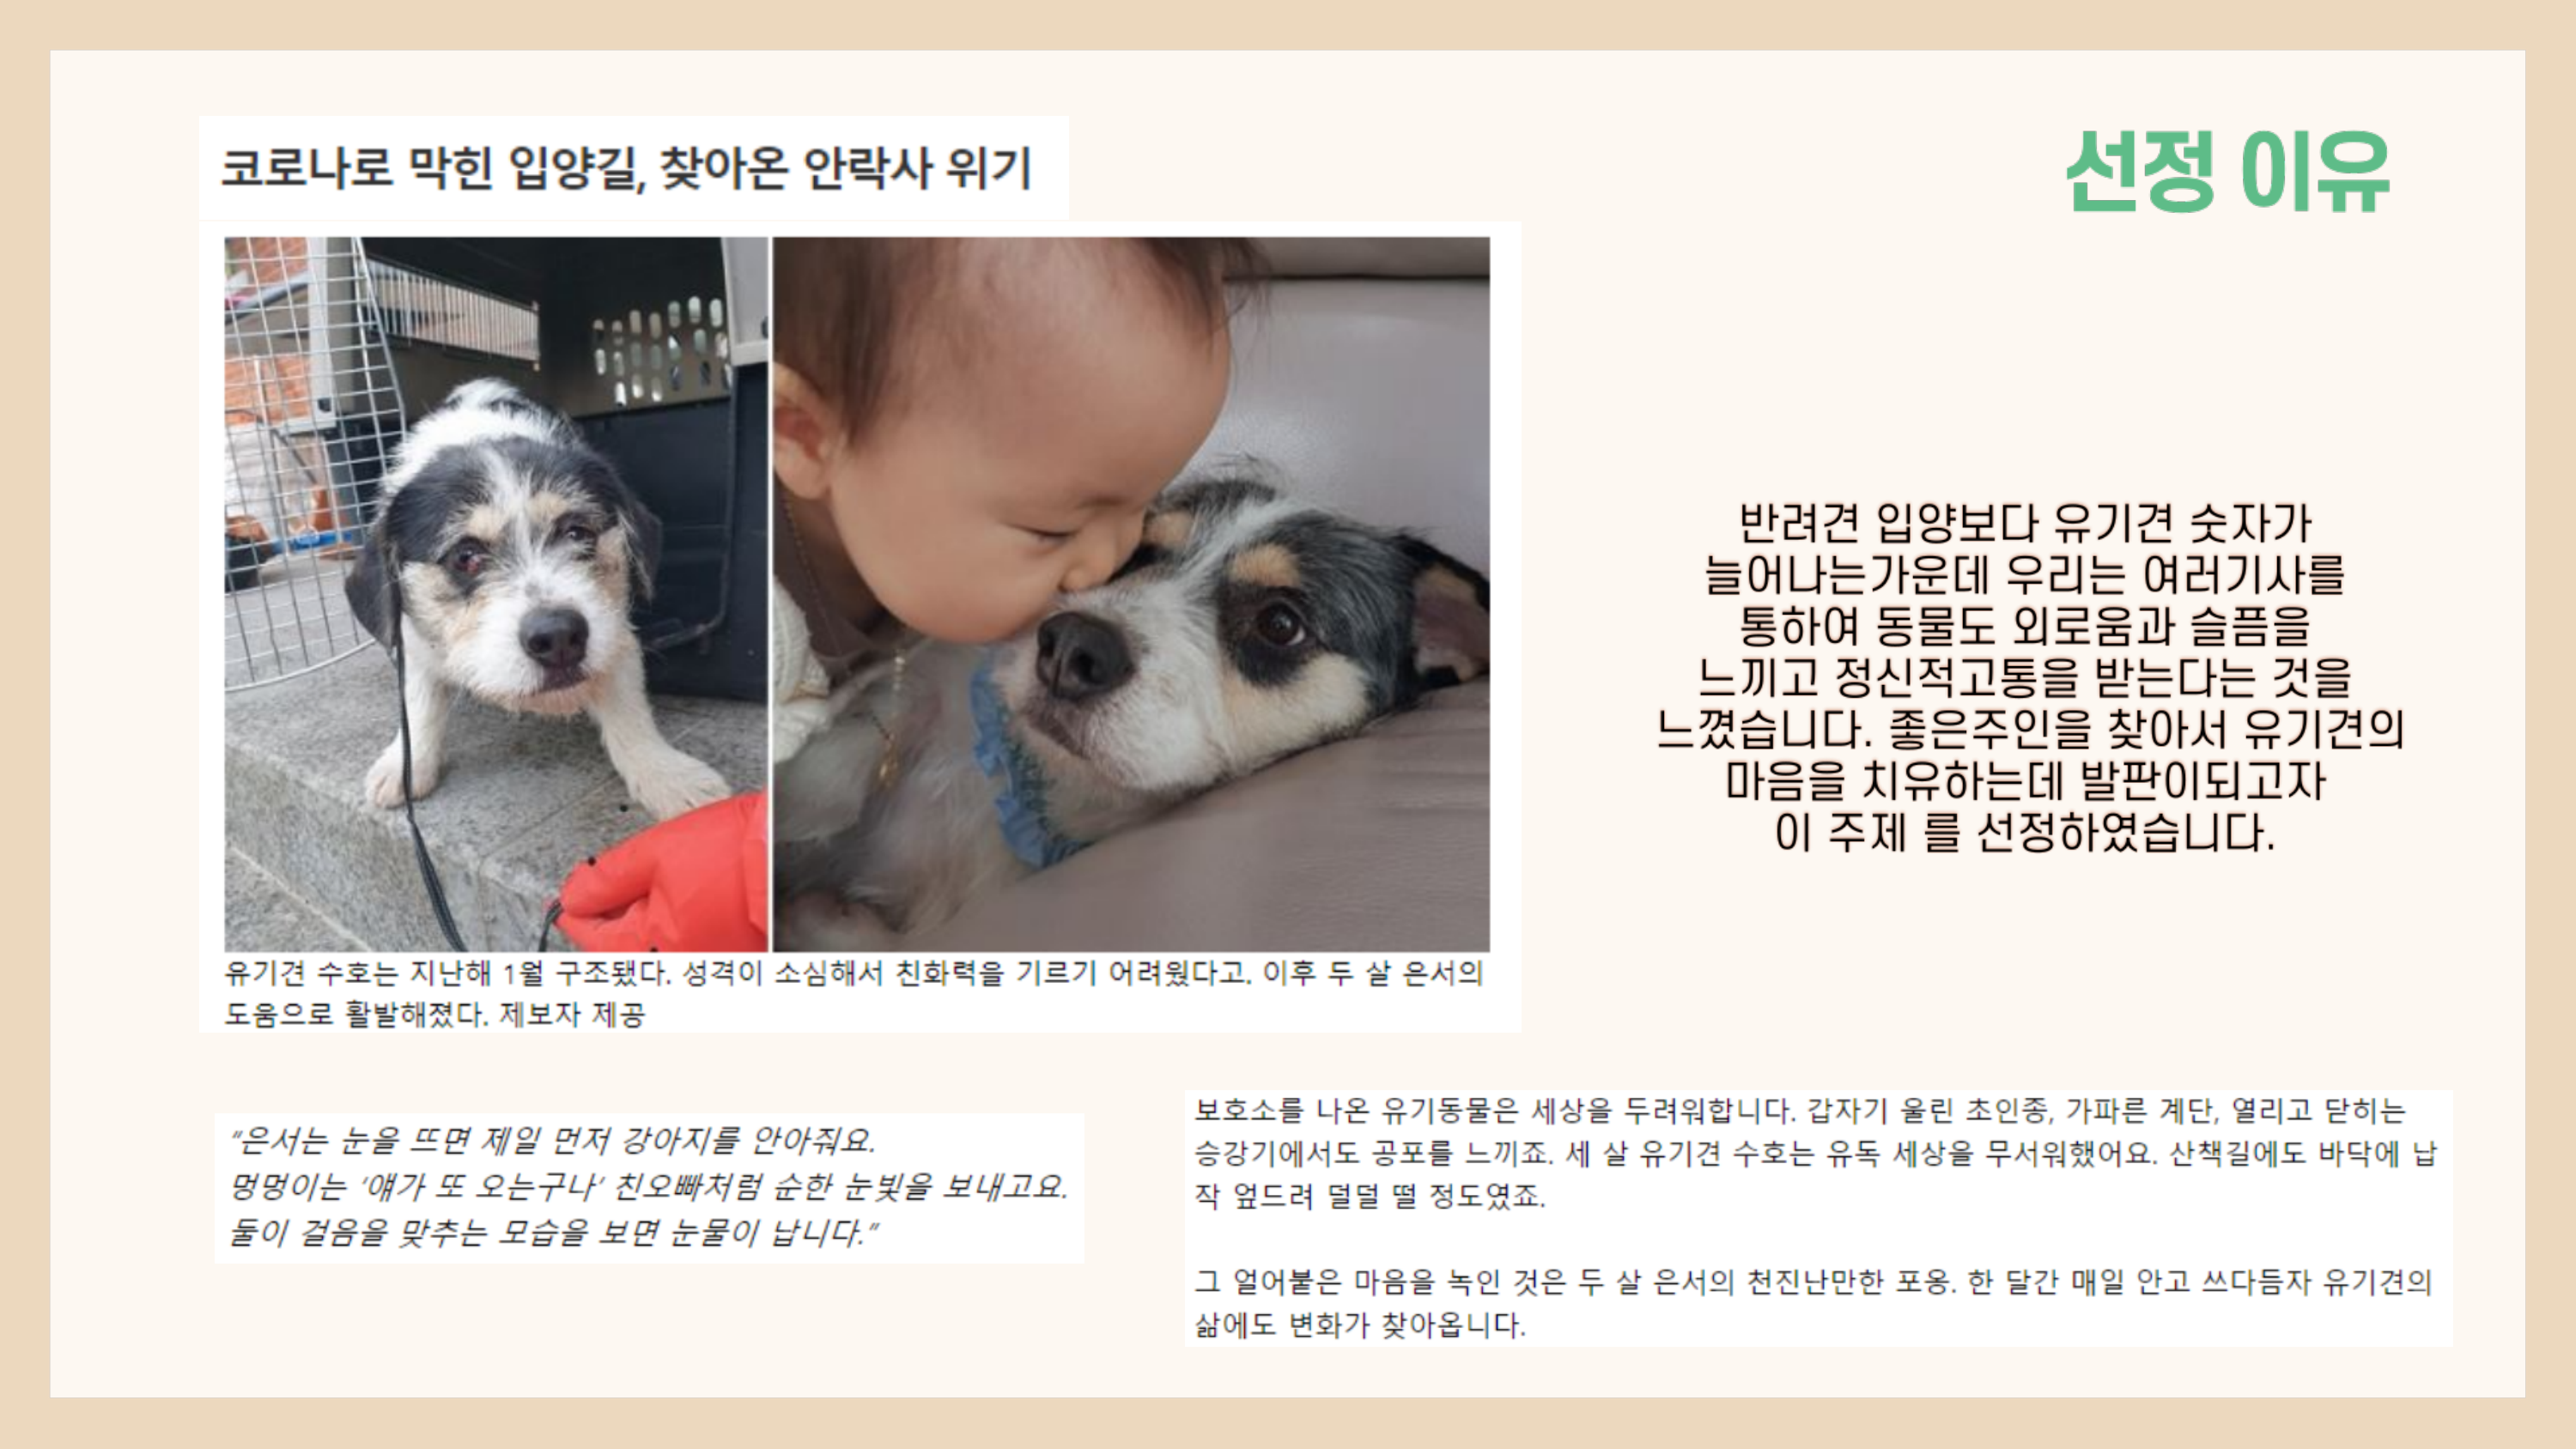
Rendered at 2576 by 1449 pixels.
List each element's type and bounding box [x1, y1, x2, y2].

text_box [0, 0, 2576, 1449]
text_box [215, 1113, 1085, 1264]
text_box [1185, 1090, 2453, 1347]
text_box [199, 116, 1070, 220]
picture [1558, 453, 2530, 974]
text_box [199, 221, 1522, 1033]
picture [1752, 84, 2439, 251]
